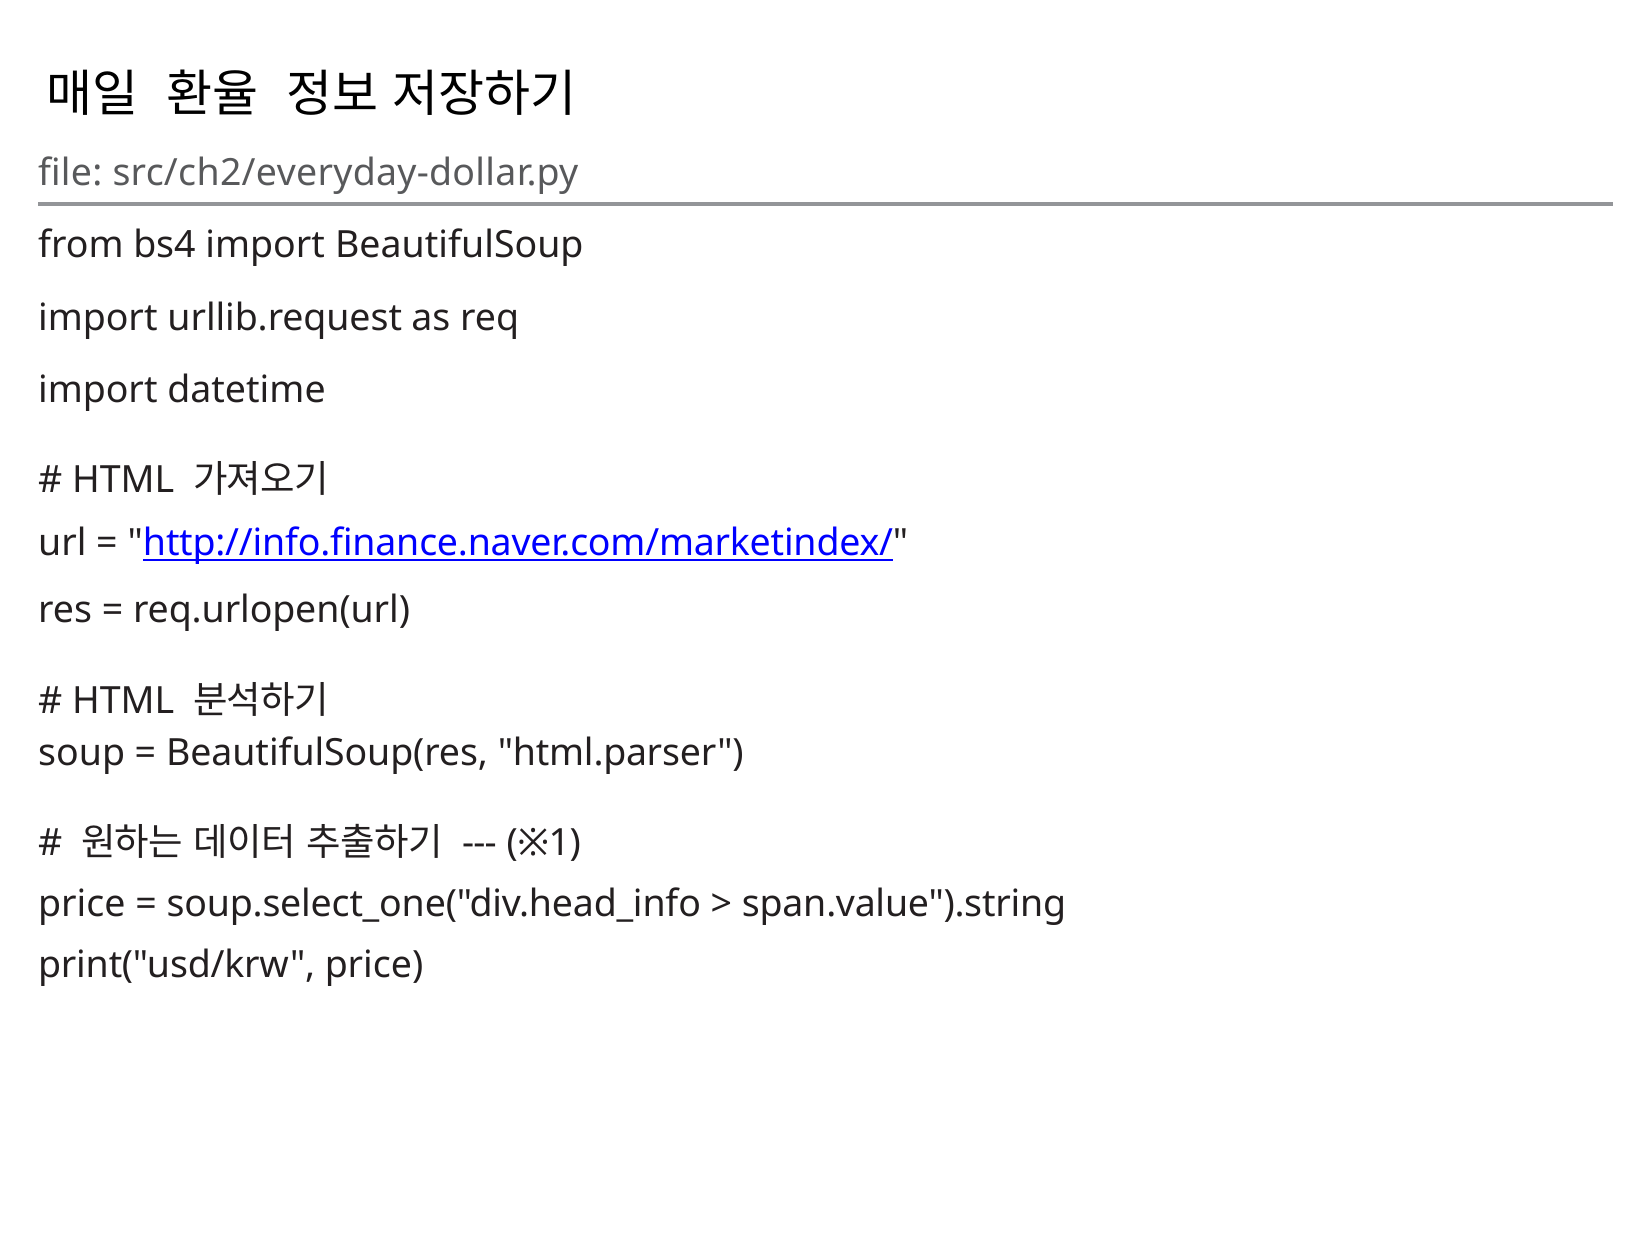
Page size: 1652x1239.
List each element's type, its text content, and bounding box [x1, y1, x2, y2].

text_box file: src/ch2/everyday-dollar.py from bs4 import BeautifulSoup import urllib.request as req import datetime # HTML 가져오기 url = "http://info.finance.naver.com/marketindex/" res = req.urlopen(url) # HTML 분석하기 soup = BeautifulSoup(res, "html.parser") # 원하는 데이터 추출하기 --- (※1) price = soup.select_one("div.head_info > span.value").string print("usd/krw", price) [38, 148, 1639, 985]
text_box 매일 환율 정보 저장하기 [44, 31, 1607, 122]
